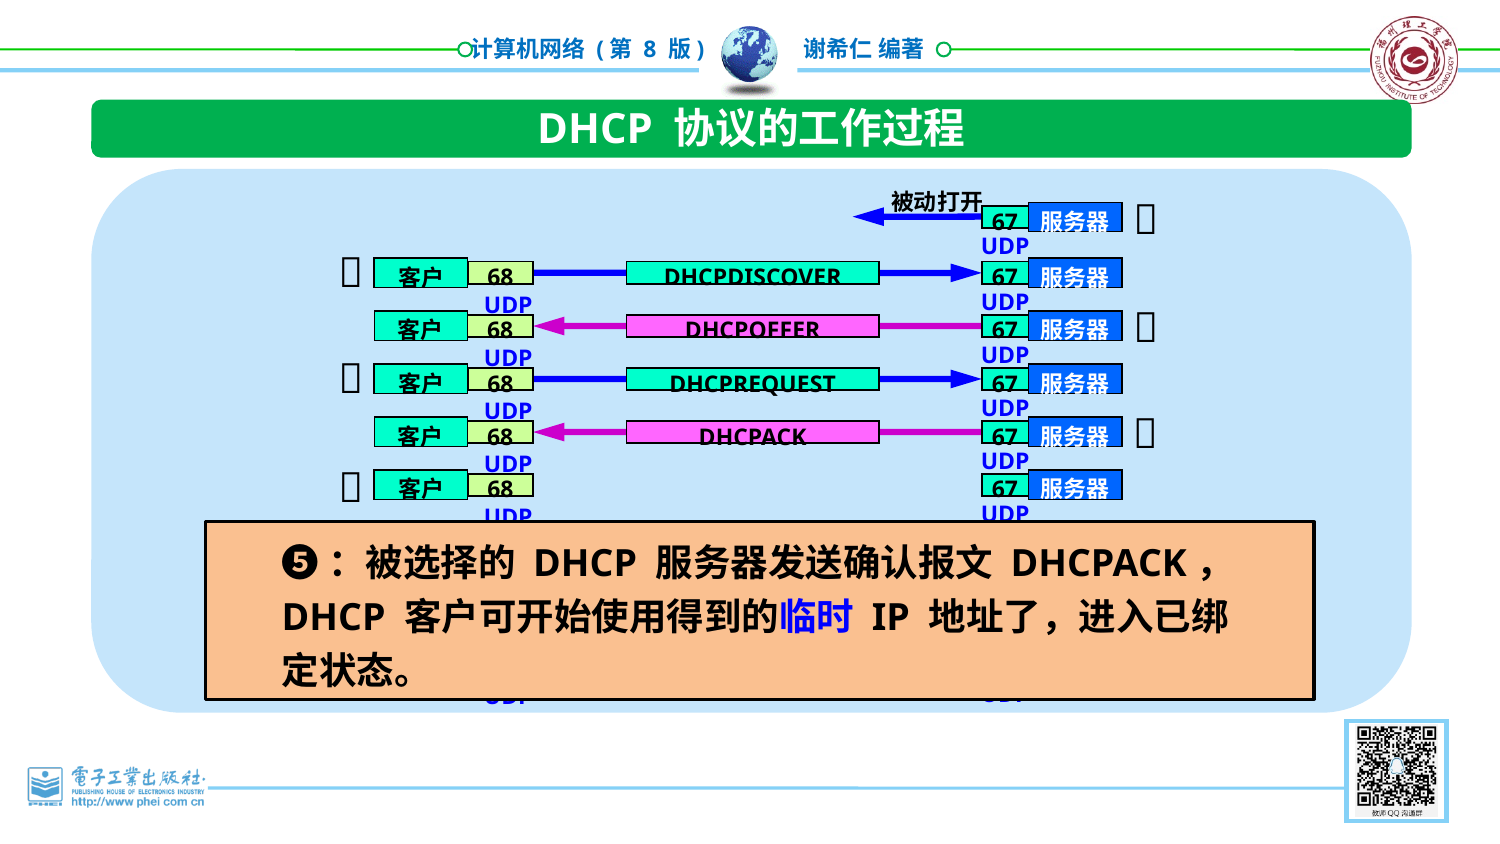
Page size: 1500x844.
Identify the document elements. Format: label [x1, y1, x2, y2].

picture [719, 24, 779, 94]
picture [1355, 724, 1438, 817]
text_box [91, 94, 1412, 159]
text_box [89, 166, 1414, 718]
picture [23, 764, 208, 809]
picture [1370, 16, 1458, 104]
